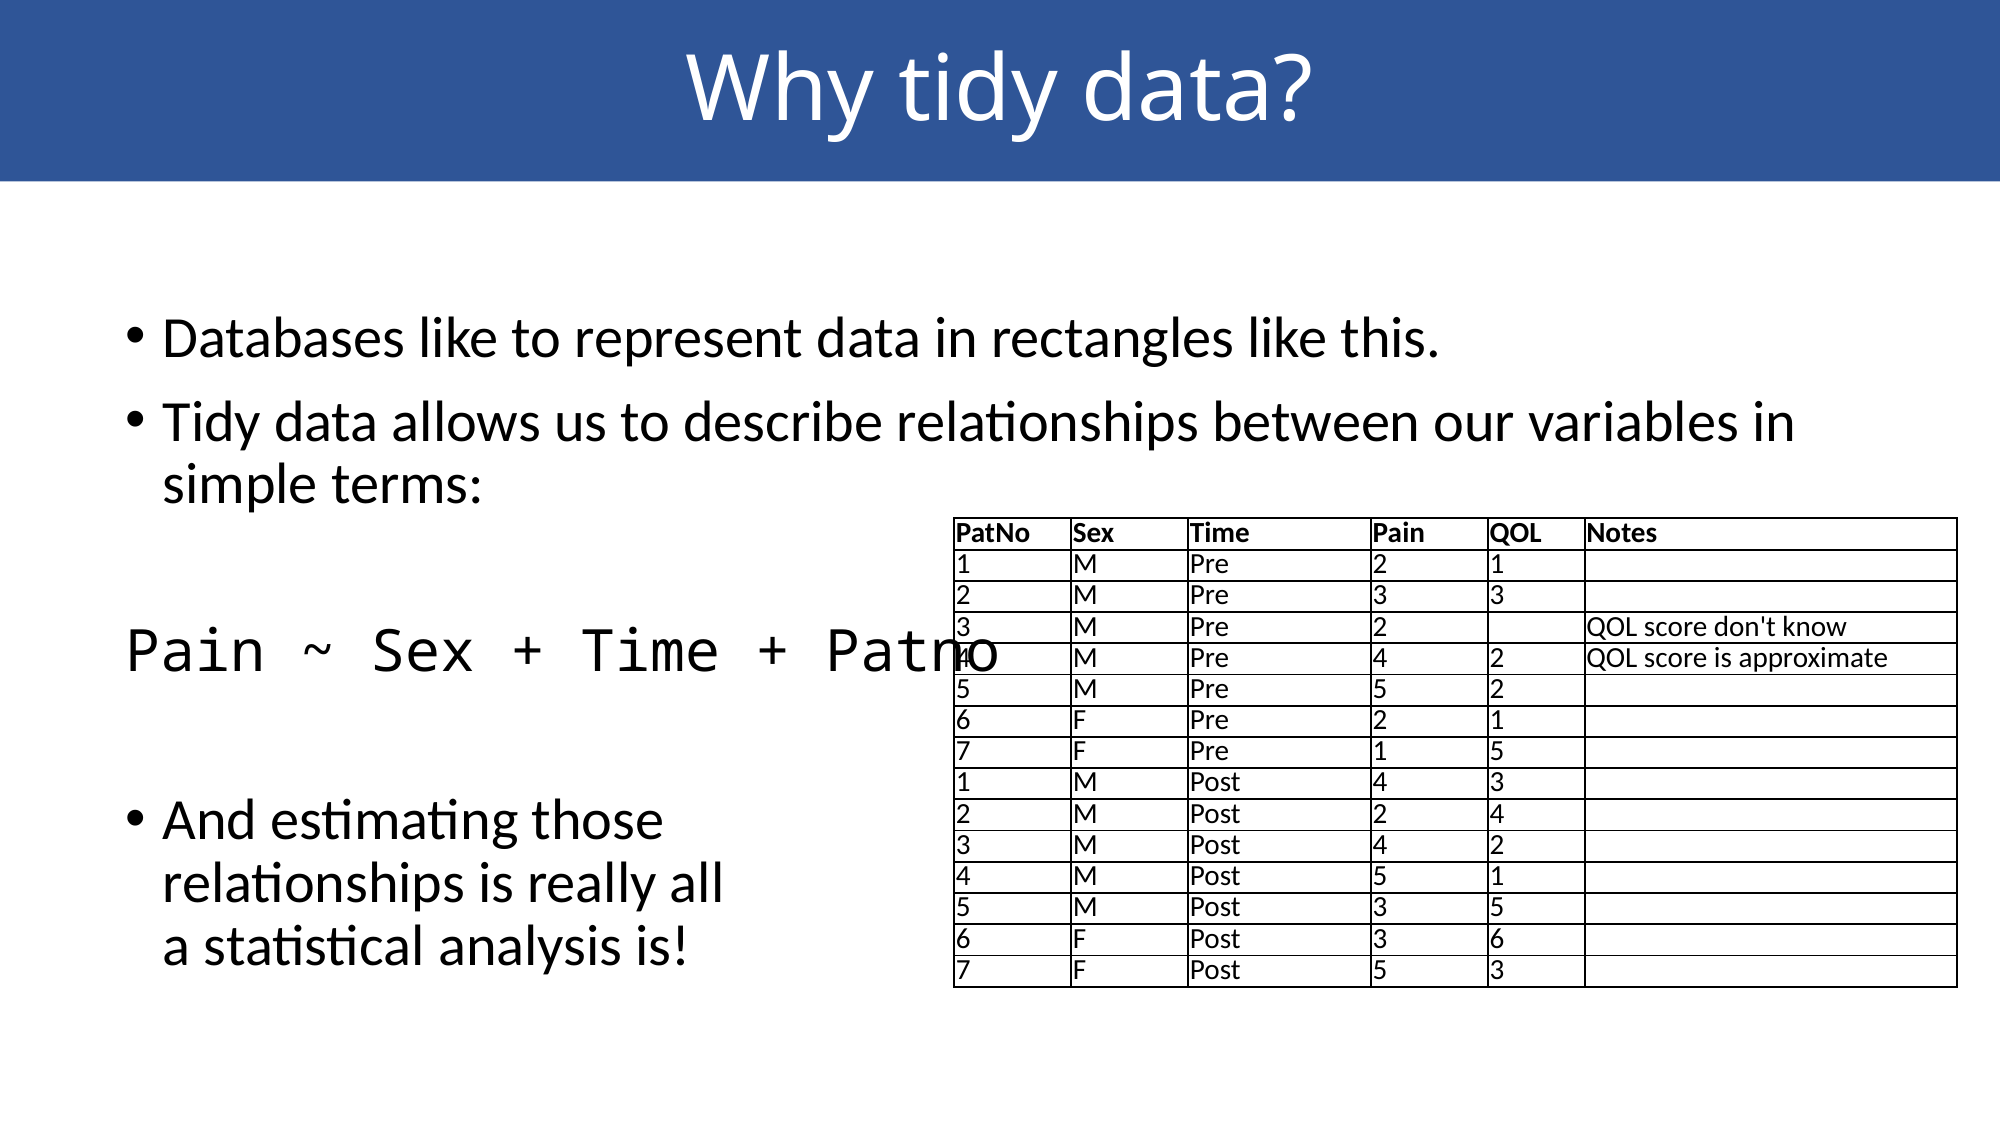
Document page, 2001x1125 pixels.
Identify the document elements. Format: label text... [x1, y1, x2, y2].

table_cell 4 [1372, 831, 1487, 861]
table_cell Pre [1189, 644, 1370, 674]
table_cell 5 [1372, 956, 1487, 986]
table_cell 5 [1489, 894, 1584, 923]
table_cell 3 [1372, 894, 1487, 923]
table_cell 4 [1372, 769, 1487, 798]
table_cell [1586, 831, 1956, 861]
table_cell M [1072, 675, 1187, 705]
table_cell [1586, 769, 1956, 798]
table_cell Post [1189, 800, 1370, 830]
table_cell 4 [955, 863, 1070, 892]
table_cell Pre [1189, 551, 1370, 580]
table_cell [1586, 551, 1956, 580]
table_cell 2 [955, 800, 1070, 830]
table_cell 1 [1489, 707, 1584, 736]
table_cell F [1072, 925, 1187, 955]
table_cell 5 [955, 894, 1070, 923]
table_cell 3 [1489, 582, 1584, 611]
table_cell 2 [1489, 831, 1584, 861]
table_cell M [1072, 769, 1187, 798]
table_cell [1586, 863, 1956, 892]
table_cell [1489, 613, 1584, 642]
table_cell F [1072, 956, 1187, 986]
table_cell QOL score don't know [1586, 613, 1956, 642]
table_cell 2 [955, 582, 1070, 611]
table_cell 6 [955, 925, 1070, 955]
table_cell Post [1189, 925, 1370, 955]
table_cell 5 [1489, 738, 1584, 767]
table_cell Pre [1189, 707, 1370, 736]
table_header Notes [1586, 519, 1956, 549]
table_cell M [1072, 800, 1187, 830]
table_cell M [1072, 894, 1187, 923]
table_cell 1 [1489, 863, 1584, 892]
table_cell 2 [1372, 551, 1487, 580]
table_cell F [1072, 707, 1187, 736]
table_cell Pre [1189, 613, 1370, 642]
table_cell 1 [1372, 738, 1487, 767]
table_cell Post [1189, 769, 1370, 798]
table_cell [1586, 894, 1956, 923]
table_cell F [1072, 738, 1187, 767]
table_cell 4 [1489, 800, 1584, 830]
table_cell Post [1189, 831, 1370, 861]
table_cell 2 [1372, 800, 1487, 830]
table_cell M [1072, 644, 1187, 674]
table_cell 3 [955, 831, 1070, 861]
table_cell 1 [955, 551, 1070, 580]
table_cell 5 [1372, 863, 1487, 892]
table_cell 3 [1372, 582, 1487, 611]
table_cell 2 [1489, 644, 1584, 674]
table_cell Pre [1189, 582, 1370, 611]
table_cell 2 [1489, 675, 1584, 705]
table_cell Pre [1189, 675, 1370, 705]
table_cell [1586, 675, 1956, 705]
table_cell [1586, 738, 1956, 767]
table_header Pain [1372, 519, 1487, 549]
table_cell 6 [1489, 925, 1584, 955]
table_cell 4 [955, 644, 1070, 674]
table_cell M [1072, 831, 1187, 861]
table_cell M [1072, 863, 1187, 892]
table_cell 7 [955, 956, 1070, 986]
table_cell 3 [1489, 769, 1584, 798]
table_cell Post [1189, 863, 1370, 892]
table_cell 3 [1489, 956, 1584, 986]
list Databases like to represent data in rectangles like this. Tidy data allows us to describe relationships between our variables in simple terms: Pain ~ Sex + Time + Patno And estimating those relationships is really all a statistical analysis is! [110, 299, 1863, 1014]
table_header PatNo [955, 519, 1070, 549]
table_header QOL [1489, 519, 1584, 549]
table_cell Pre [1189, 738, 1370, 767]
table_cell 6 [955, 707, 1070, 736]
table_cell [1586, 707, 1956, 736]
table_cell [1586, 800, 1956, 830]
table_cell 3 [1372, 925, 1487, 955]
table_cell 4 [1372, 644, 1487, 674]
title Why tidy data? [0, 0, 2000, 182]
table_cell [1586, 956, 1956, 986]
table_cell 1 [1489, 551, 1584, 580]
table_cell 7 [955, 738, 1070, 767]
table_cell M [1072, 582, 1187, 611]
table_cell [1586, 925, 1956, 955]
table_cell QOL score is approximate [1586, 644, 1956, 674]
table_cell 3 [955, 613, 1070, 642]
table_cell [1586, 582, 1956, 611]
table_cell M [1072, 613, 1187, 642]
table_cell 2 [1372, 613, 1487, 642]
table_cell 5 [1372, 675, 1487, 705]
table_cell Post [1189, 894, 1370, 923]
table_cell 1 [955, 769, 1070, 798]
table_header Sex [1072, 519, 1187, 549]
table_cell 5 [955, 675, 1070, 705]
table_header Time [1189, 519, 1370, 549]
table_cell Post [1189, 956, 1370, 986]
table_cell M [1072, 551, 1187, 580]
table_cell 2 [1372, 707, 1487, 736]
